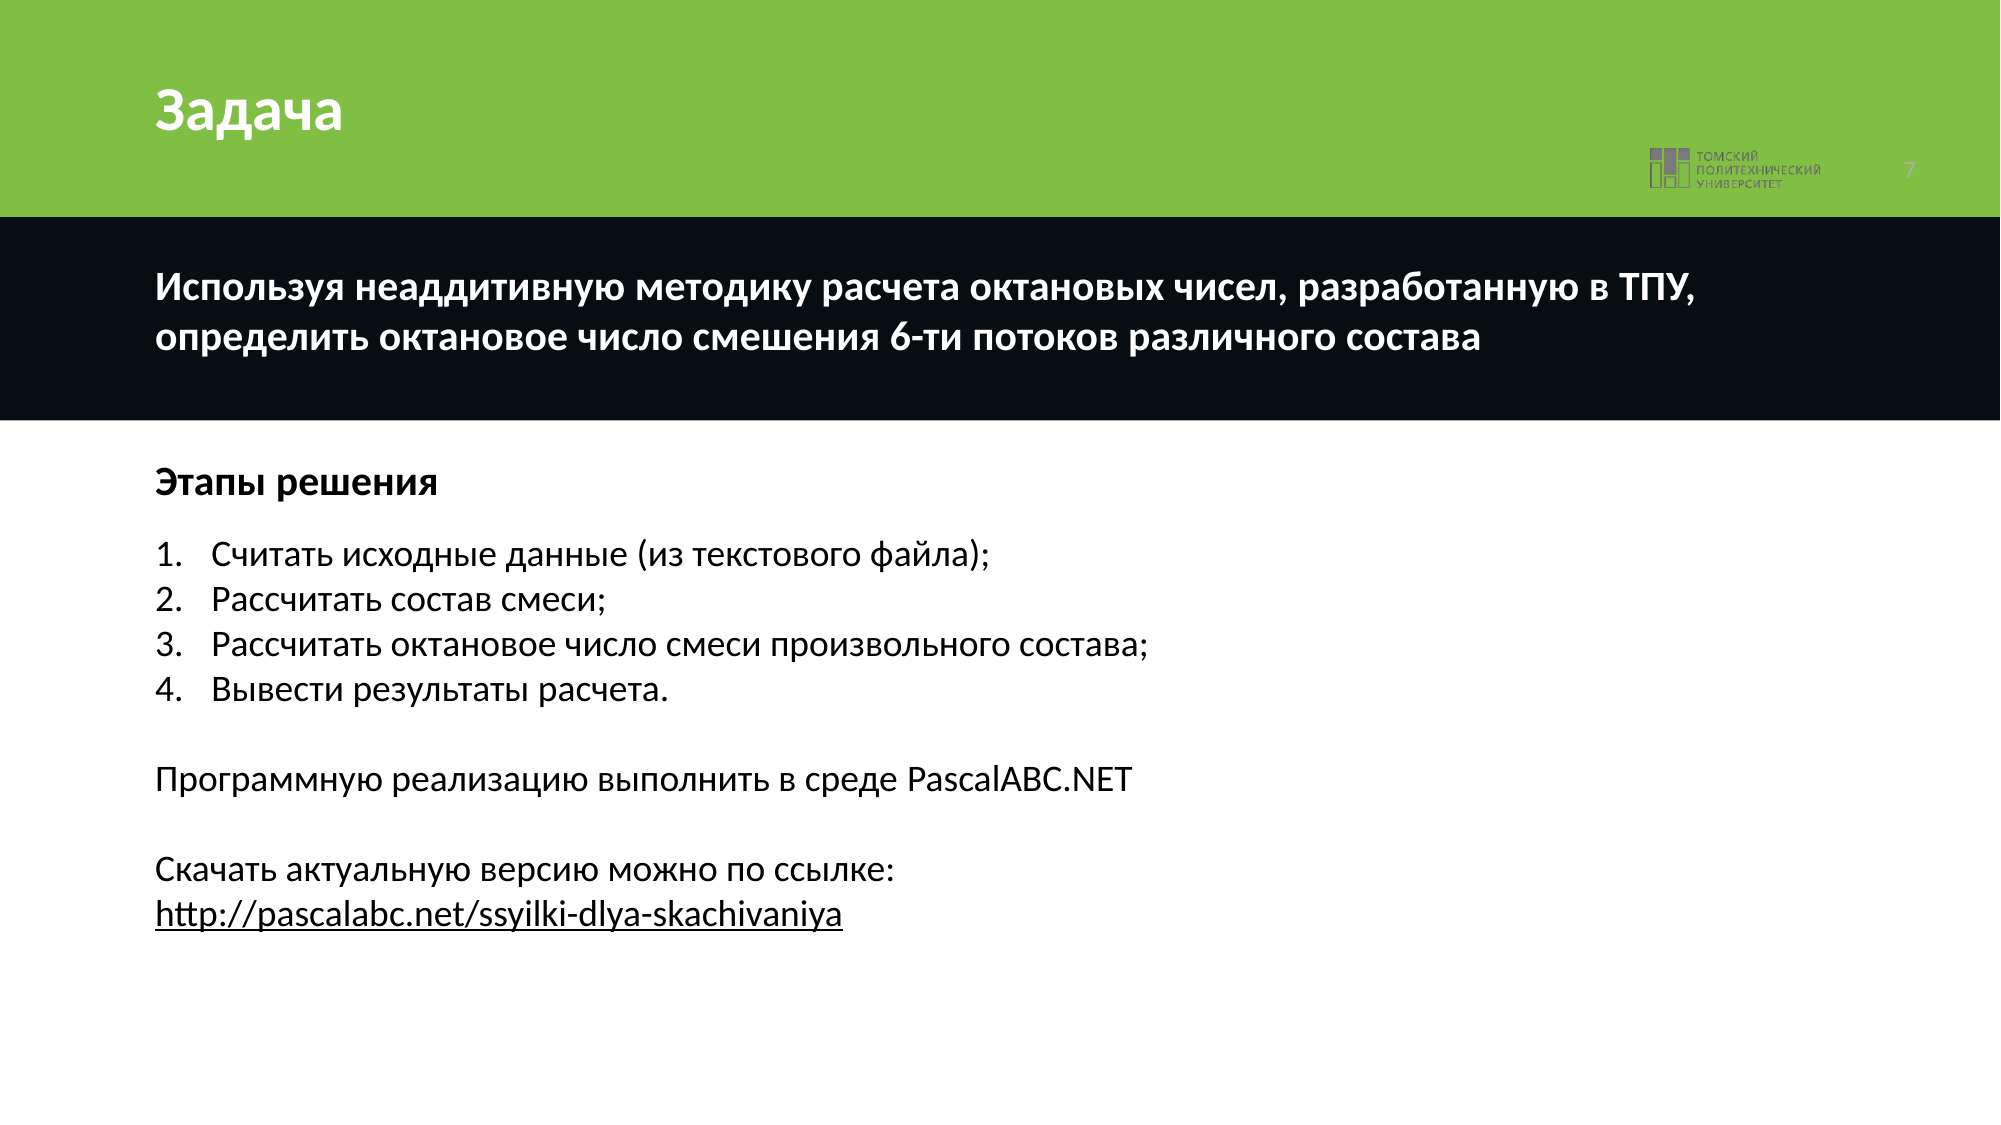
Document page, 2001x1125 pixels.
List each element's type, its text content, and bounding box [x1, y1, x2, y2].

text_box [0, 0, 2000, 218]
title Задача [140, 45, 1361, 176]
picture [1650, 148, 1820, 188]
text_box 7 [1862, 138, 1932, 199]
text_box Программную реализацию выполнить в среде PascalABC.NET Скачать актуальную версию можно по ссылке: http://pascalabc.net/ssyilki-dlya-skachivaniya [140, 746, 1230, 942]
text_box [0, 419, 2000, 1125]
text_box Считать исходные данные (из текстового файла); Рассчитать состав смеси; Рассчитать октановое число смеси произвольного состава; Вывести результаты расчета. [140, 521, 1230, 717]
text_box Этапы решения [134, 446, 458, 512]
text_box Используя неаддитивную методику расчета октановых чисел, разработанную в ТПУ, определить октановое число смешения 6-ти потоков различного состава [134, 251, 1739, 366]
